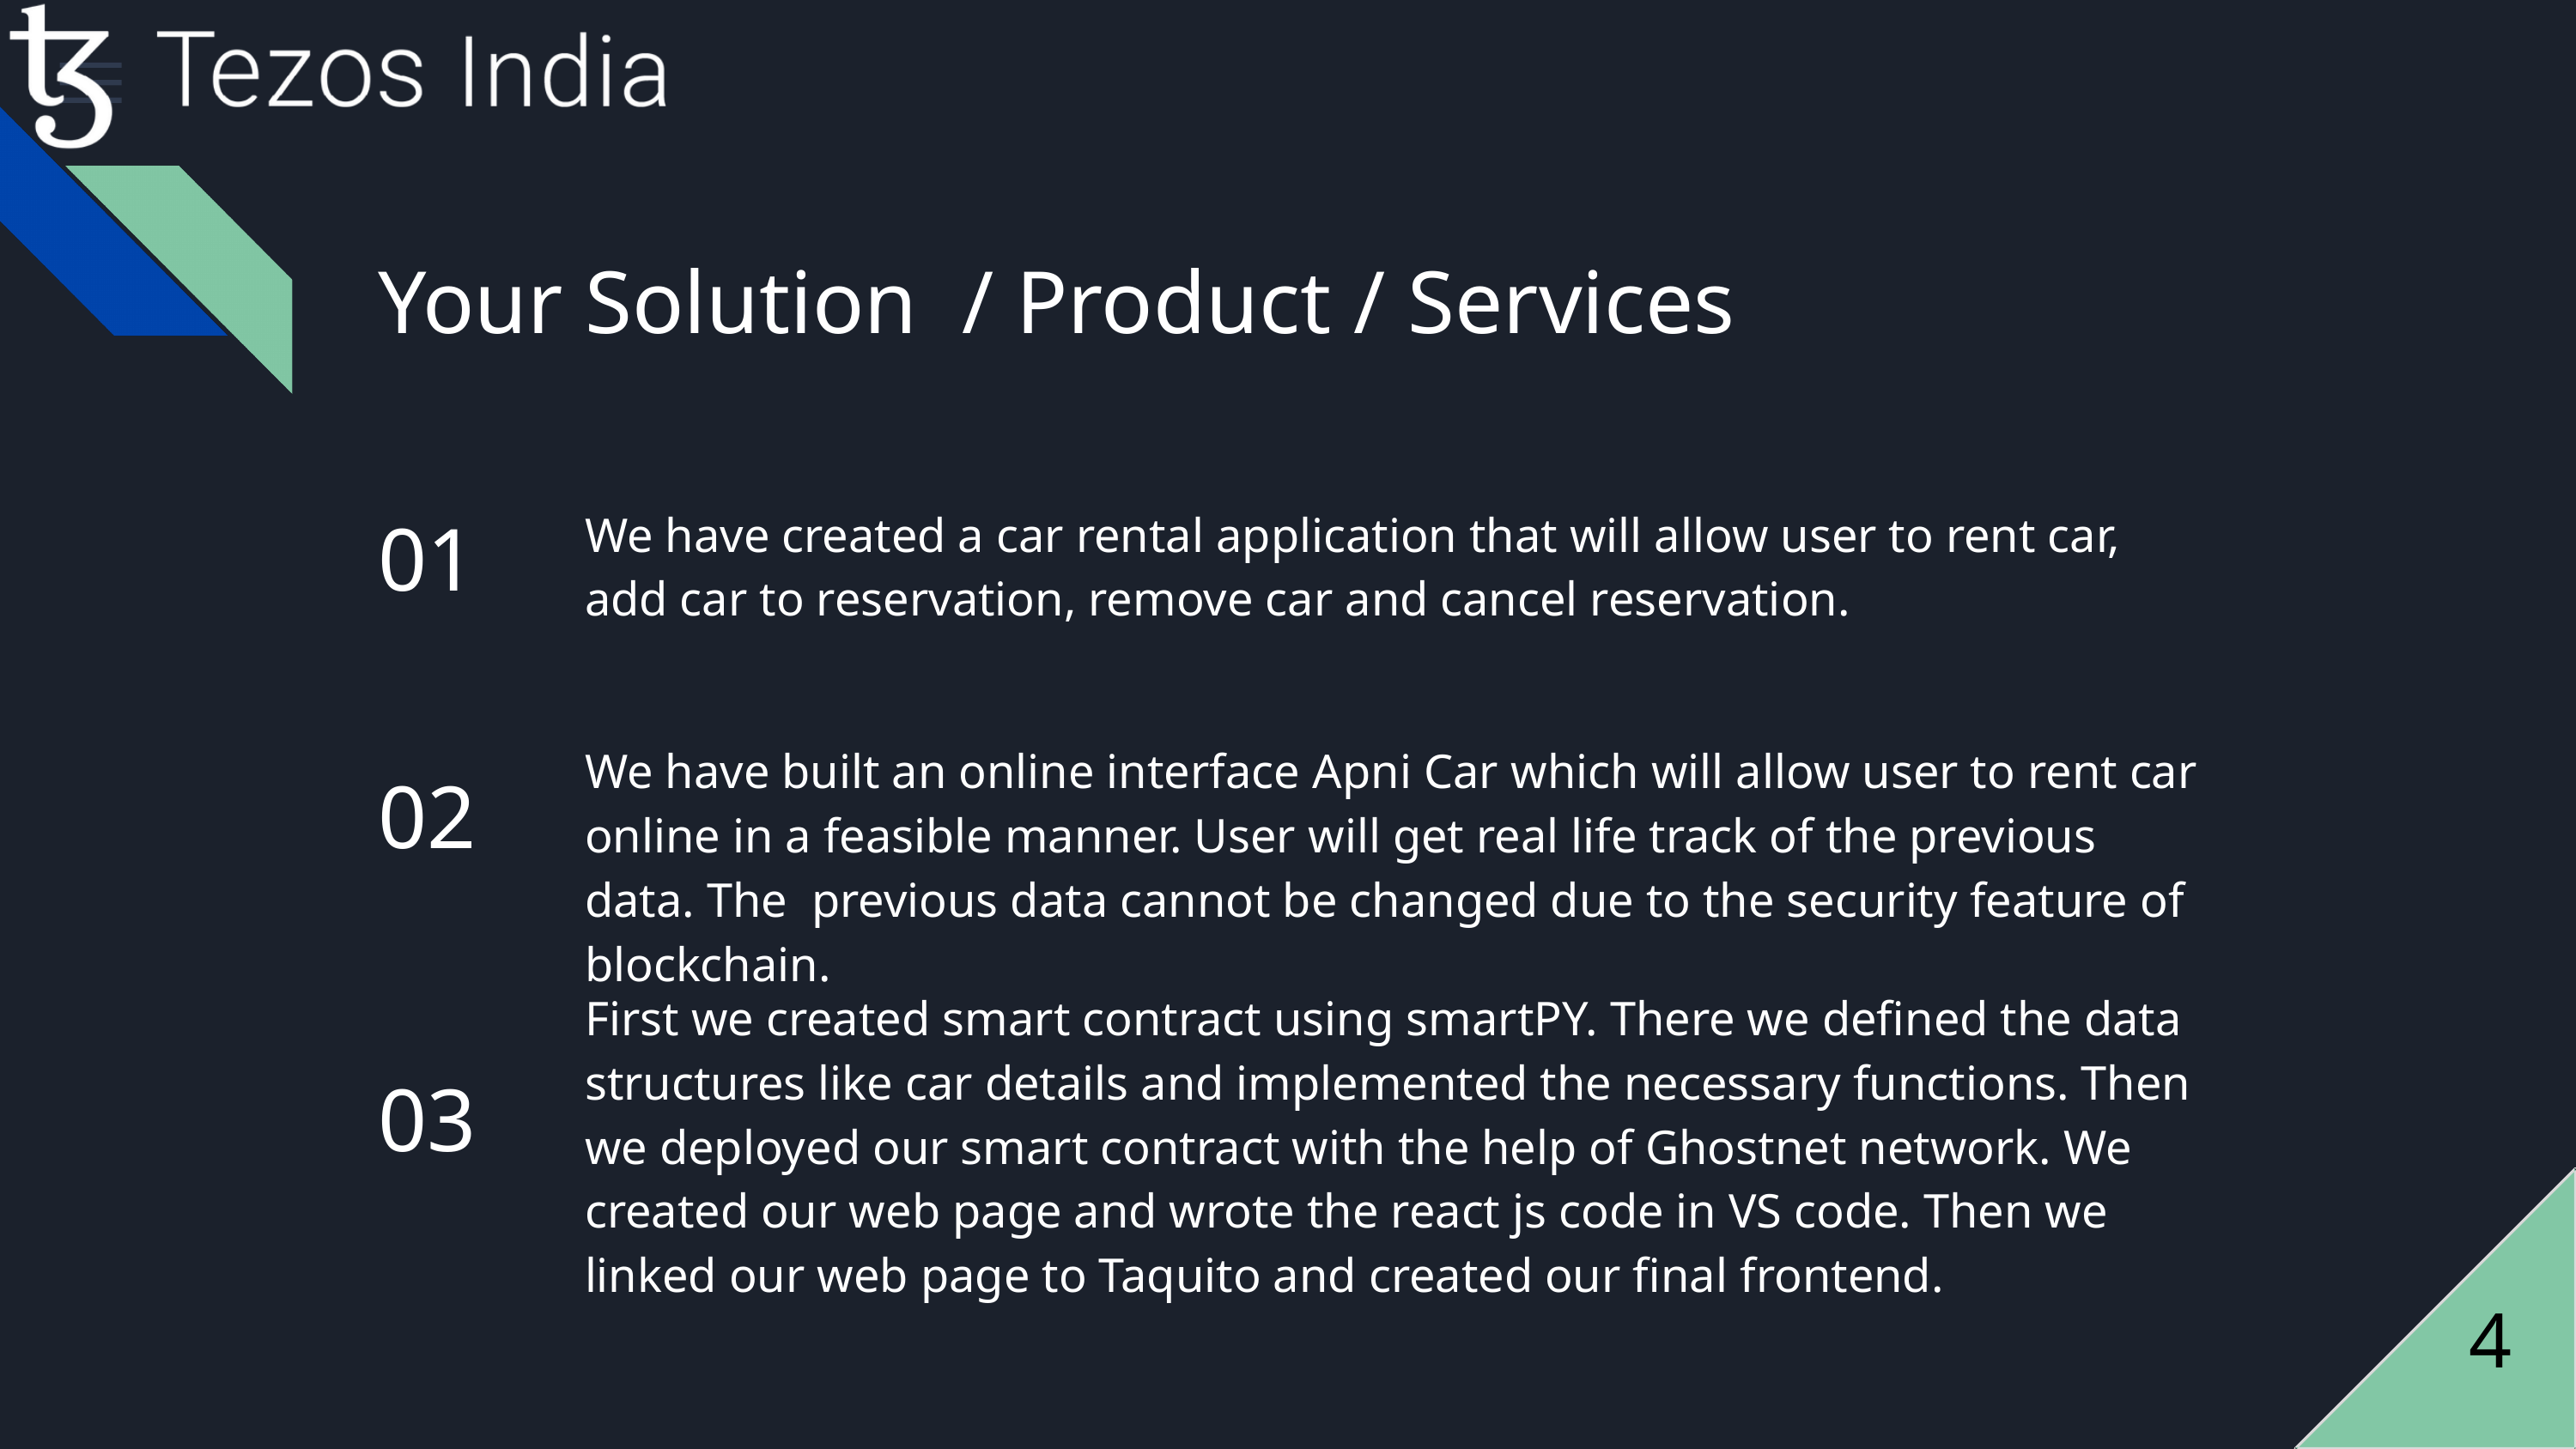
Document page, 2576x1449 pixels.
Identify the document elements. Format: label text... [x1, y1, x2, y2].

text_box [0, 0, 179, 167]
text_box Your Solution / Product / Services [378, 247, 2336, 351]
text_box [179, 0, 674, 154]
text_box First we created smart contract using smartPY. There we defined the data structures like car details and implemented the necessary functions. Then we deployed our smart contract with the help of Ghostnet network. We created our web page and wrote the react js code in VS code. Then we linked our web page to Taquito and created our final frontend. [585, 980, 2215, 1302]
text_box 03 [378, 1065, 560, 1169]
text_box We have created a car rental application that will allow user to rent car, add car to reservation, remove car and cancel reservation. [585, 497, 2215, 626]
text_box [2306, 1277, 2576, 1449]
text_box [59, 79, 122, 86]
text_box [59, 97, 122, 104]
text_box We have built an online interface Apni Car which will allow user to rent car online in a feasible manner. User will get real life track of the previous data. The previous data cannot be changed due to the security feature of blockchain. [585, 734, 2215, 980]
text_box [59, 62, 122, 69]
text_box 01 [378, 505, 560, 669]
text_box 02 [378, 762, 560, 926]
text_box [0, 154, 293, 394]
